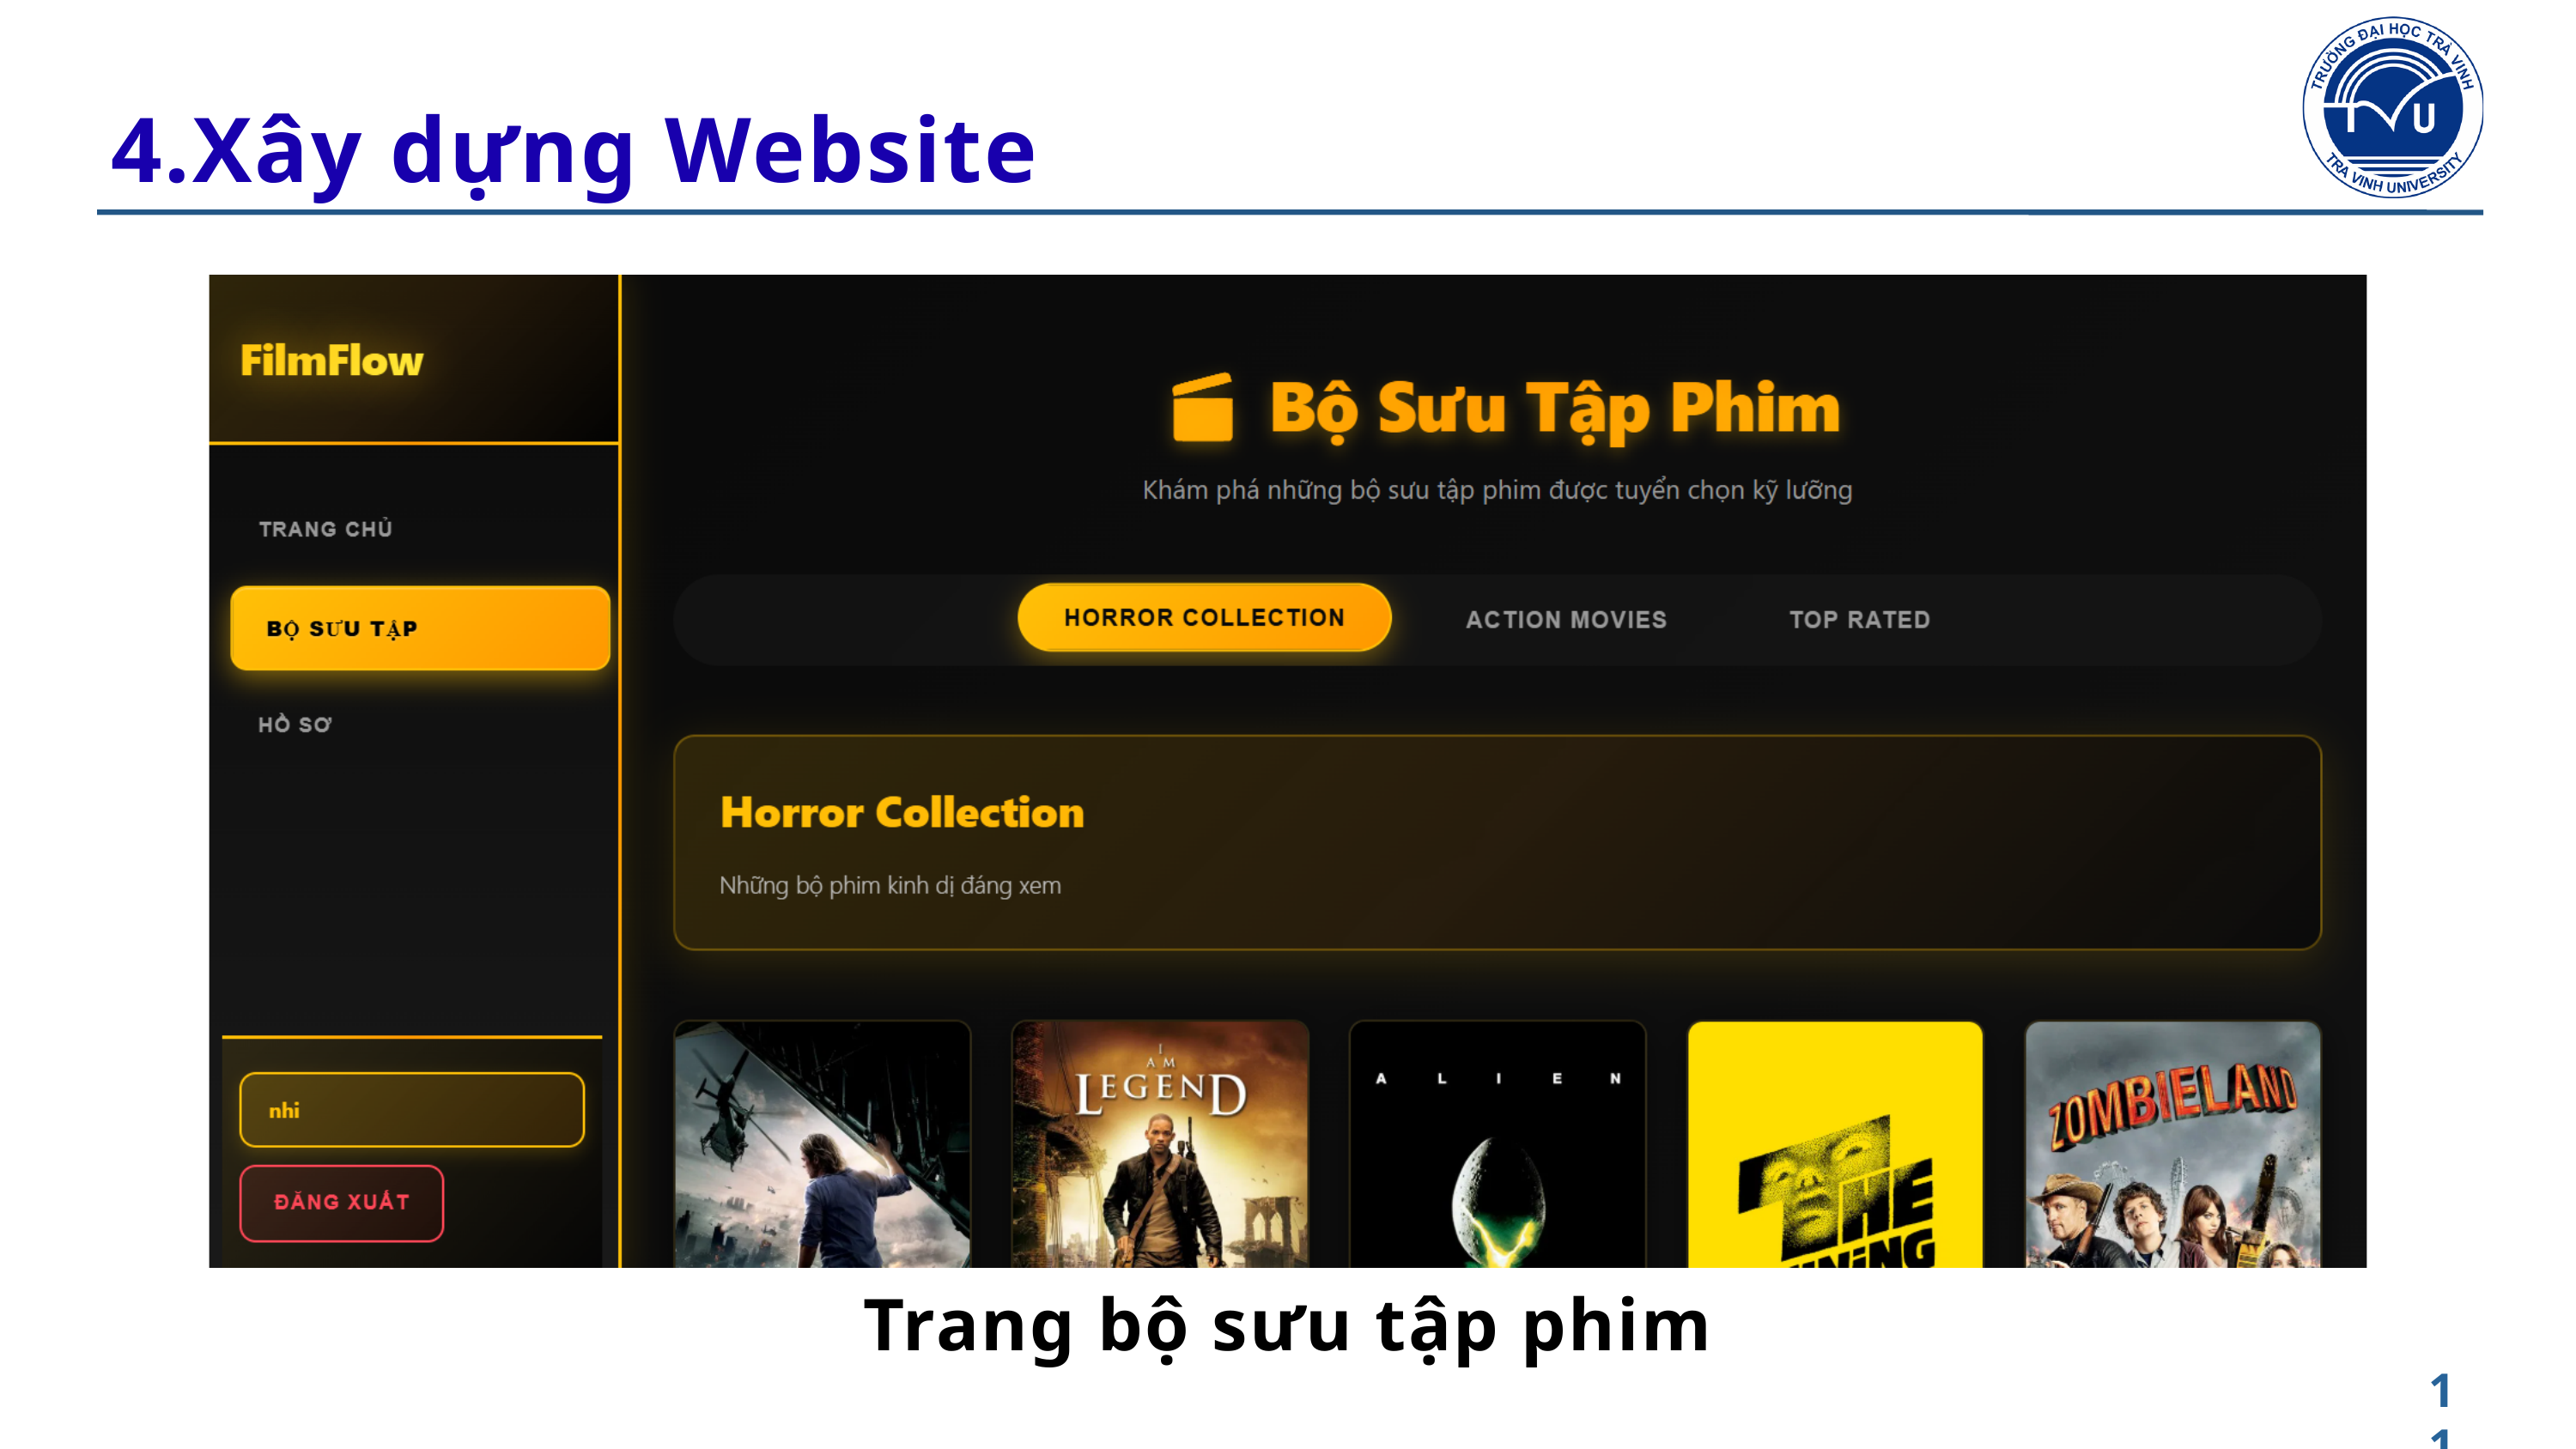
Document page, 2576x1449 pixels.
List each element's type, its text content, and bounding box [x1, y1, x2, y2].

text_box [2302, 16, 2484, 198]
text_box 11 [2428, 1361, 2484, 1449]
text_box [209, 275, 2367, 1268]
text_box Trang bộ sưu tập phim [209, 1279, 2367, 1366]
text_box 4.Xây dựng Website [0, 93, 1151, 201]
